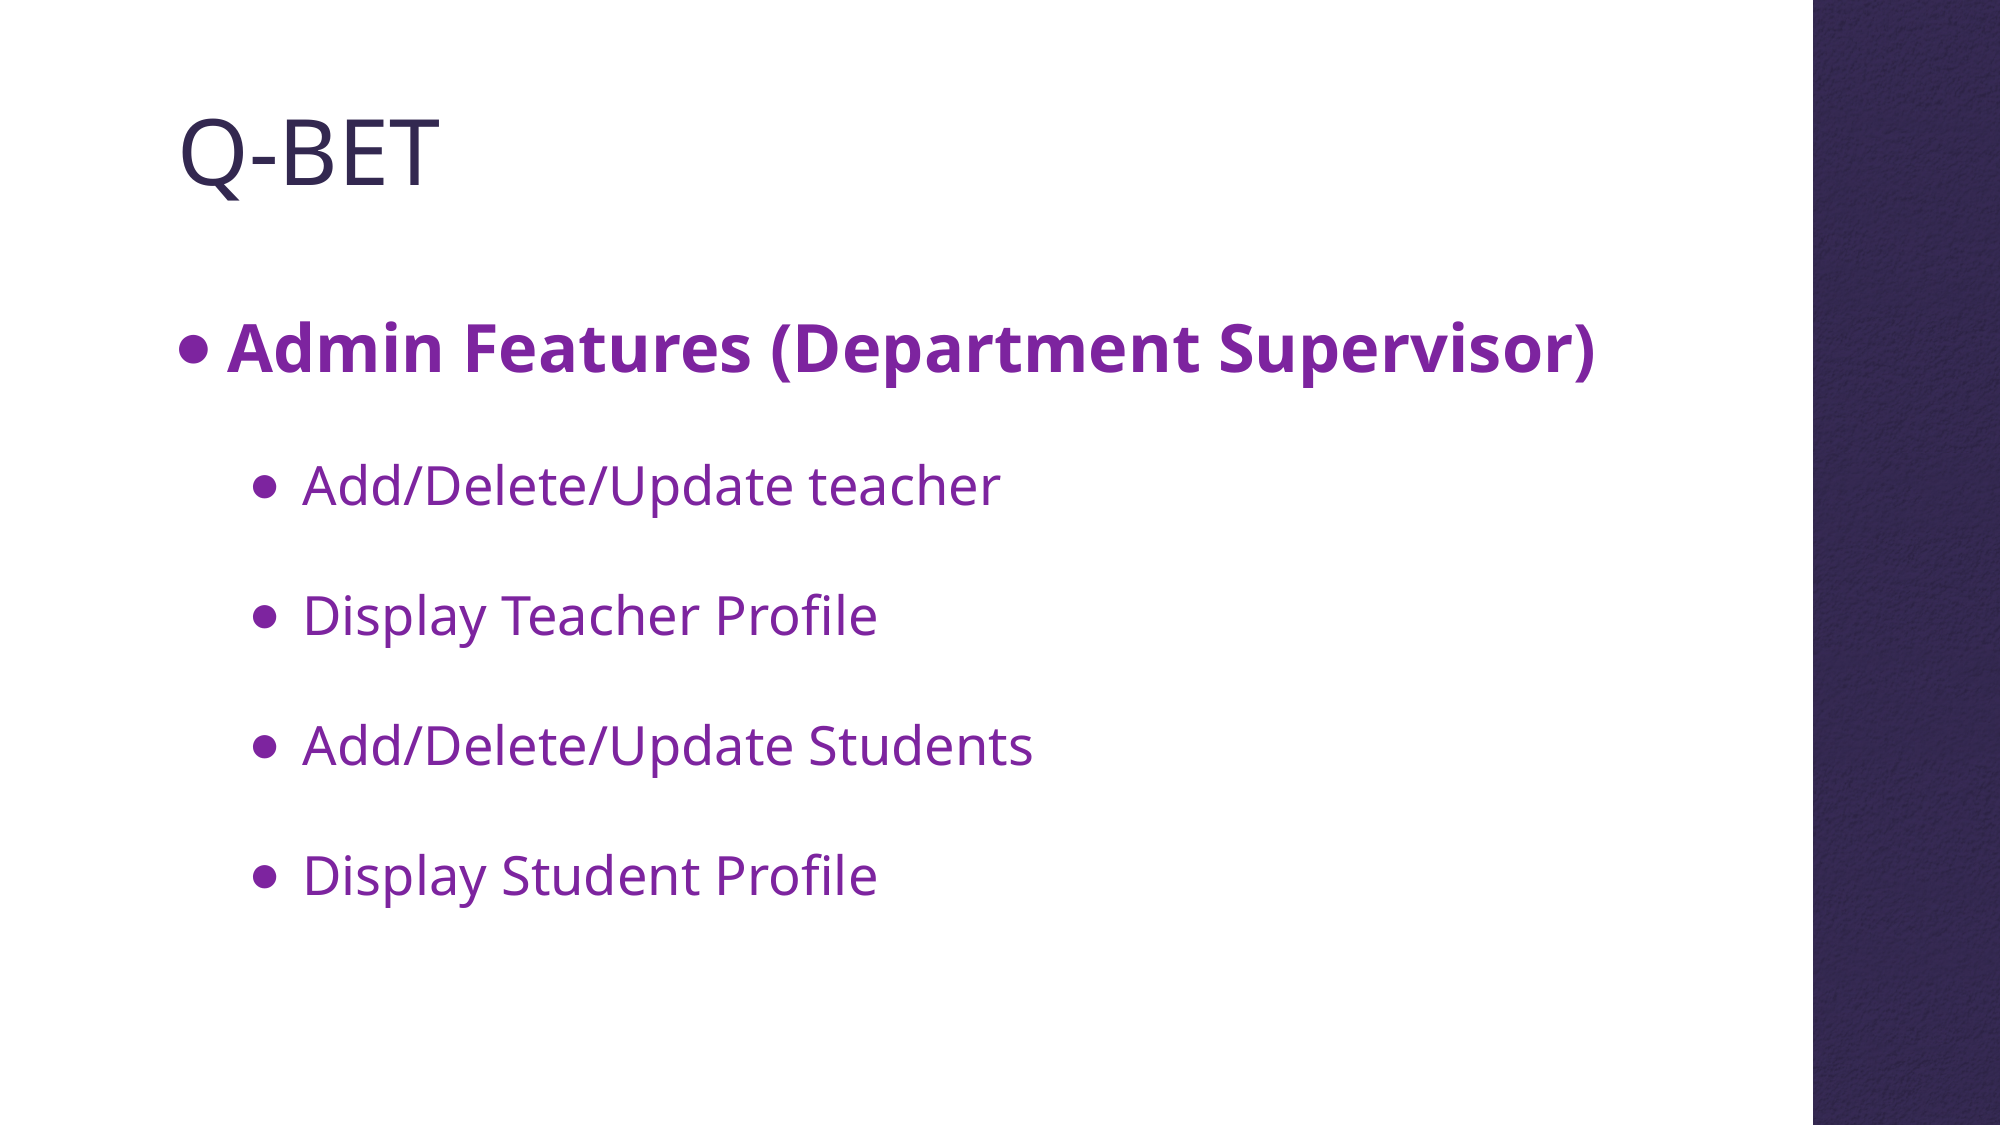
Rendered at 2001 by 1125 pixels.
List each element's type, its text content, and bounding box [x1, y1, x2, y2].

picture [1813, 0, 2000, 1125]
list Admin Features (Department Supervisor) Add/Delete/Update teacher Display Teacher Profile Add/Delete/Update Students Display Student Profile [137, 218, 1787, 1074]
text_box Q-BET [162, 84, 1812, 227]
